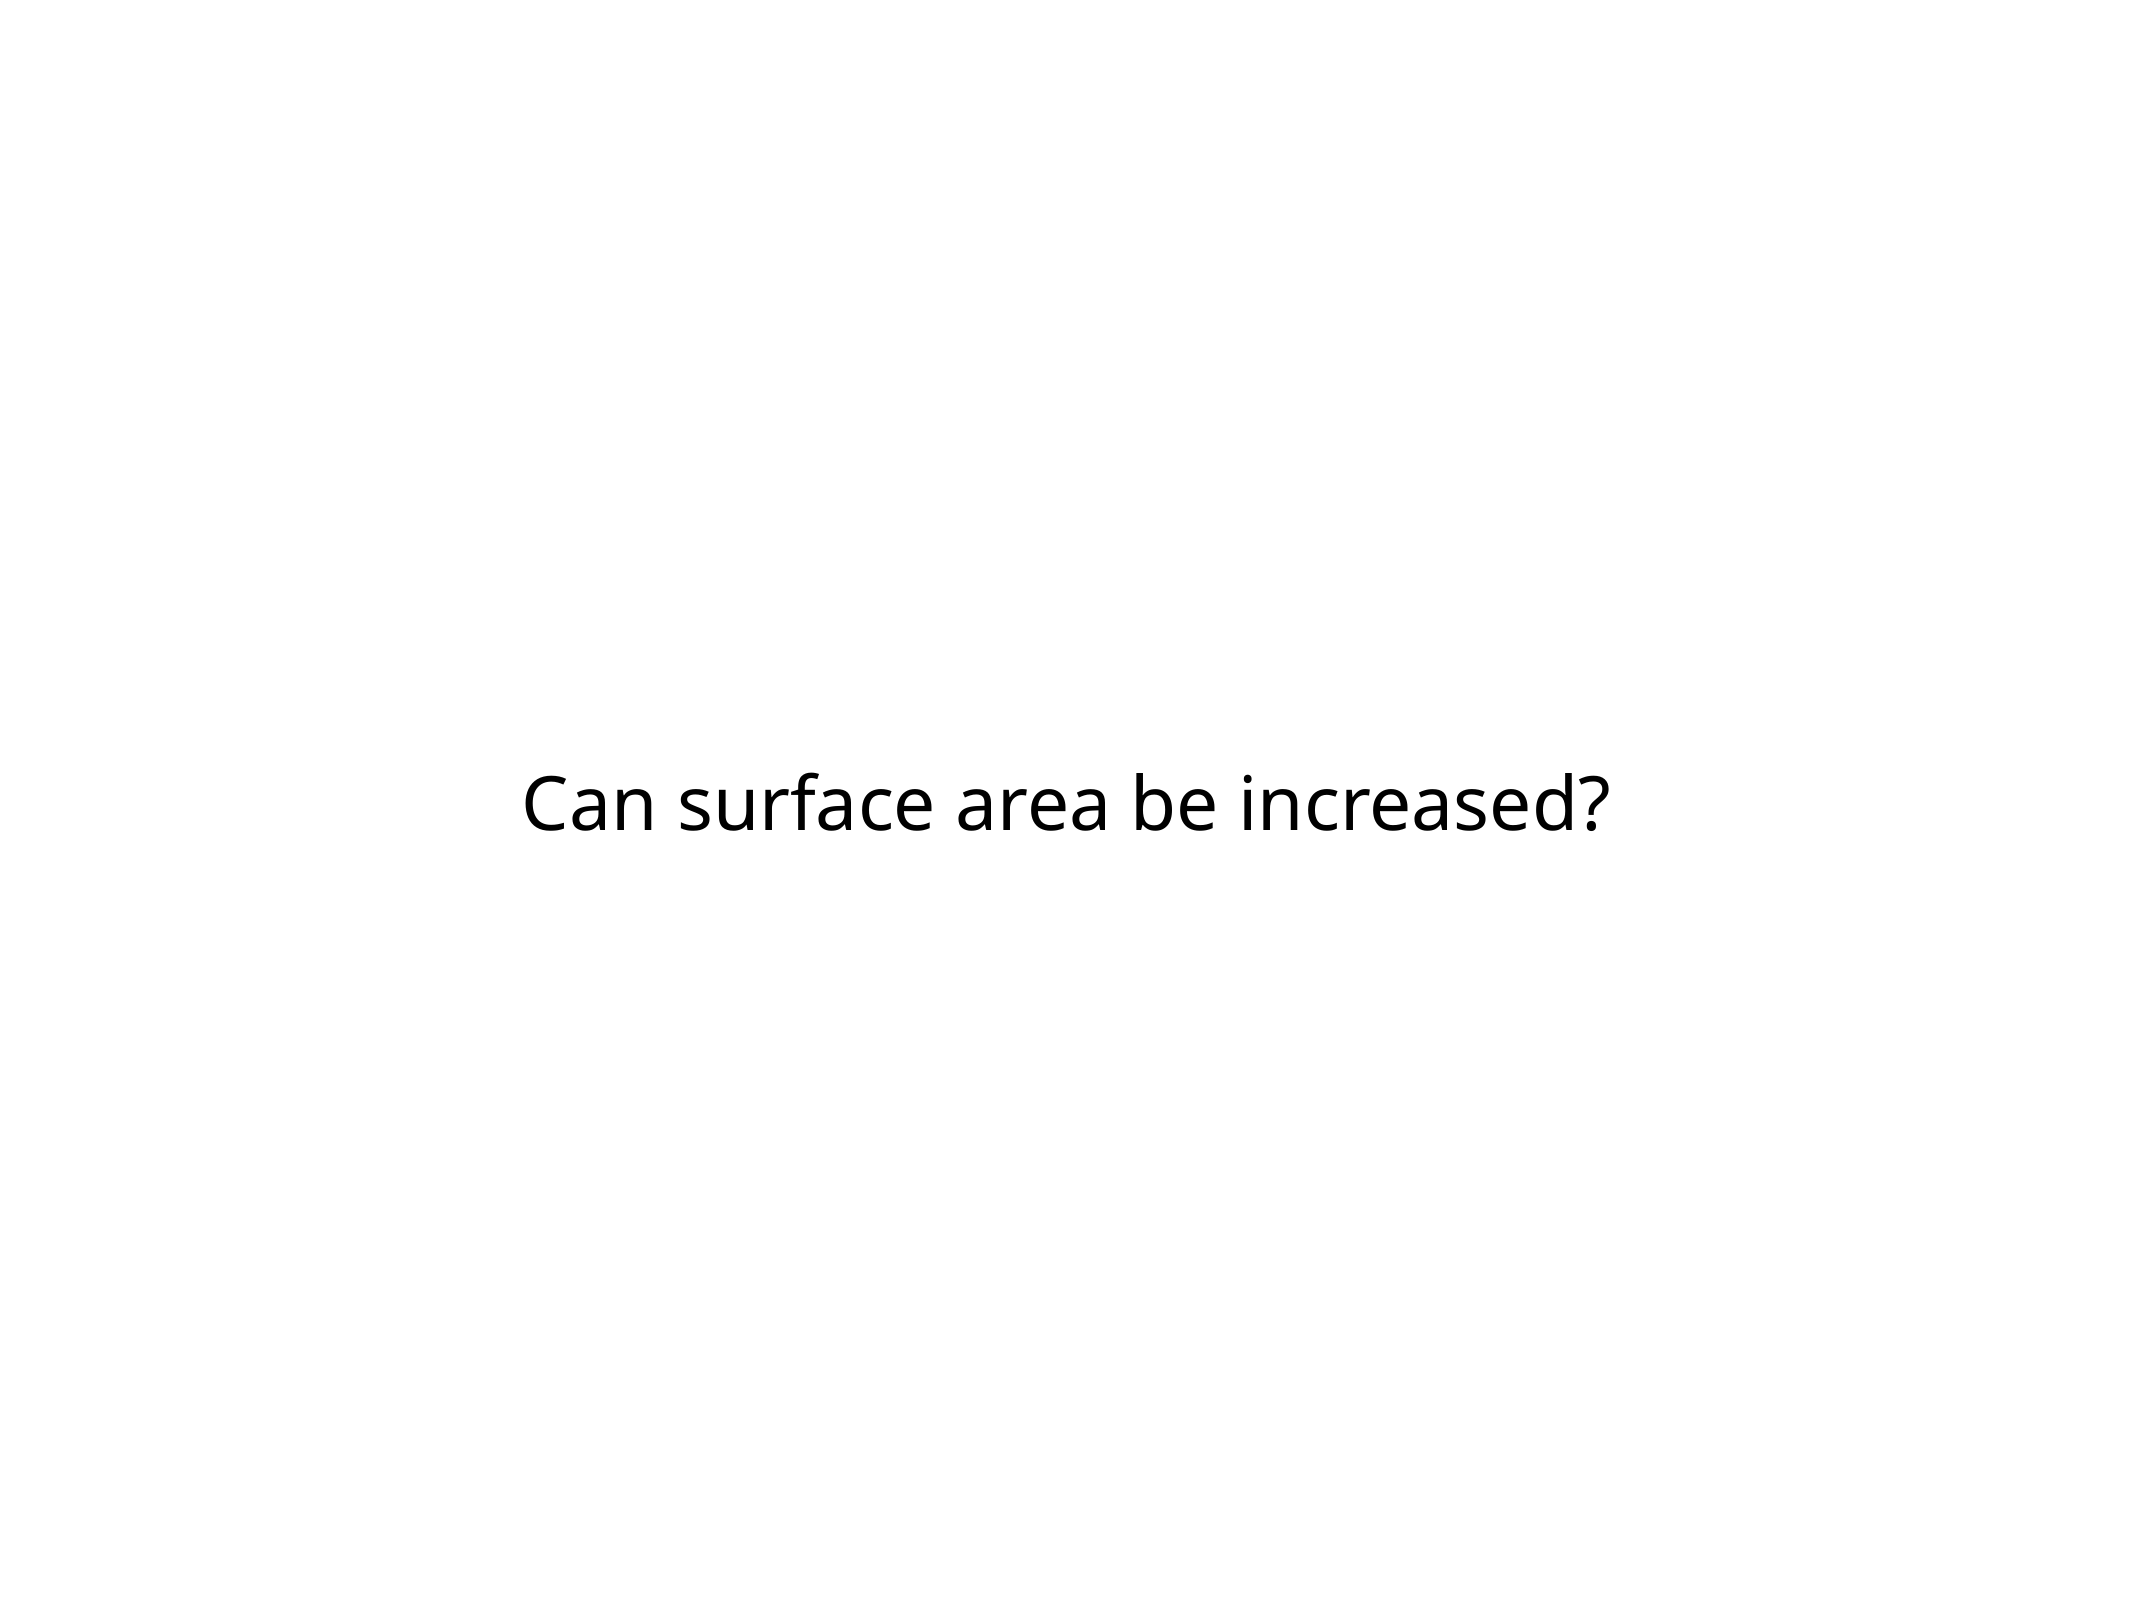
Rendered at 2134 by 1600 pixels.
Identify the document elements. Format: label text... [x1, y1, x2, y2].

text_box Can surface area be increased? [513, 746, 1620, 854]
